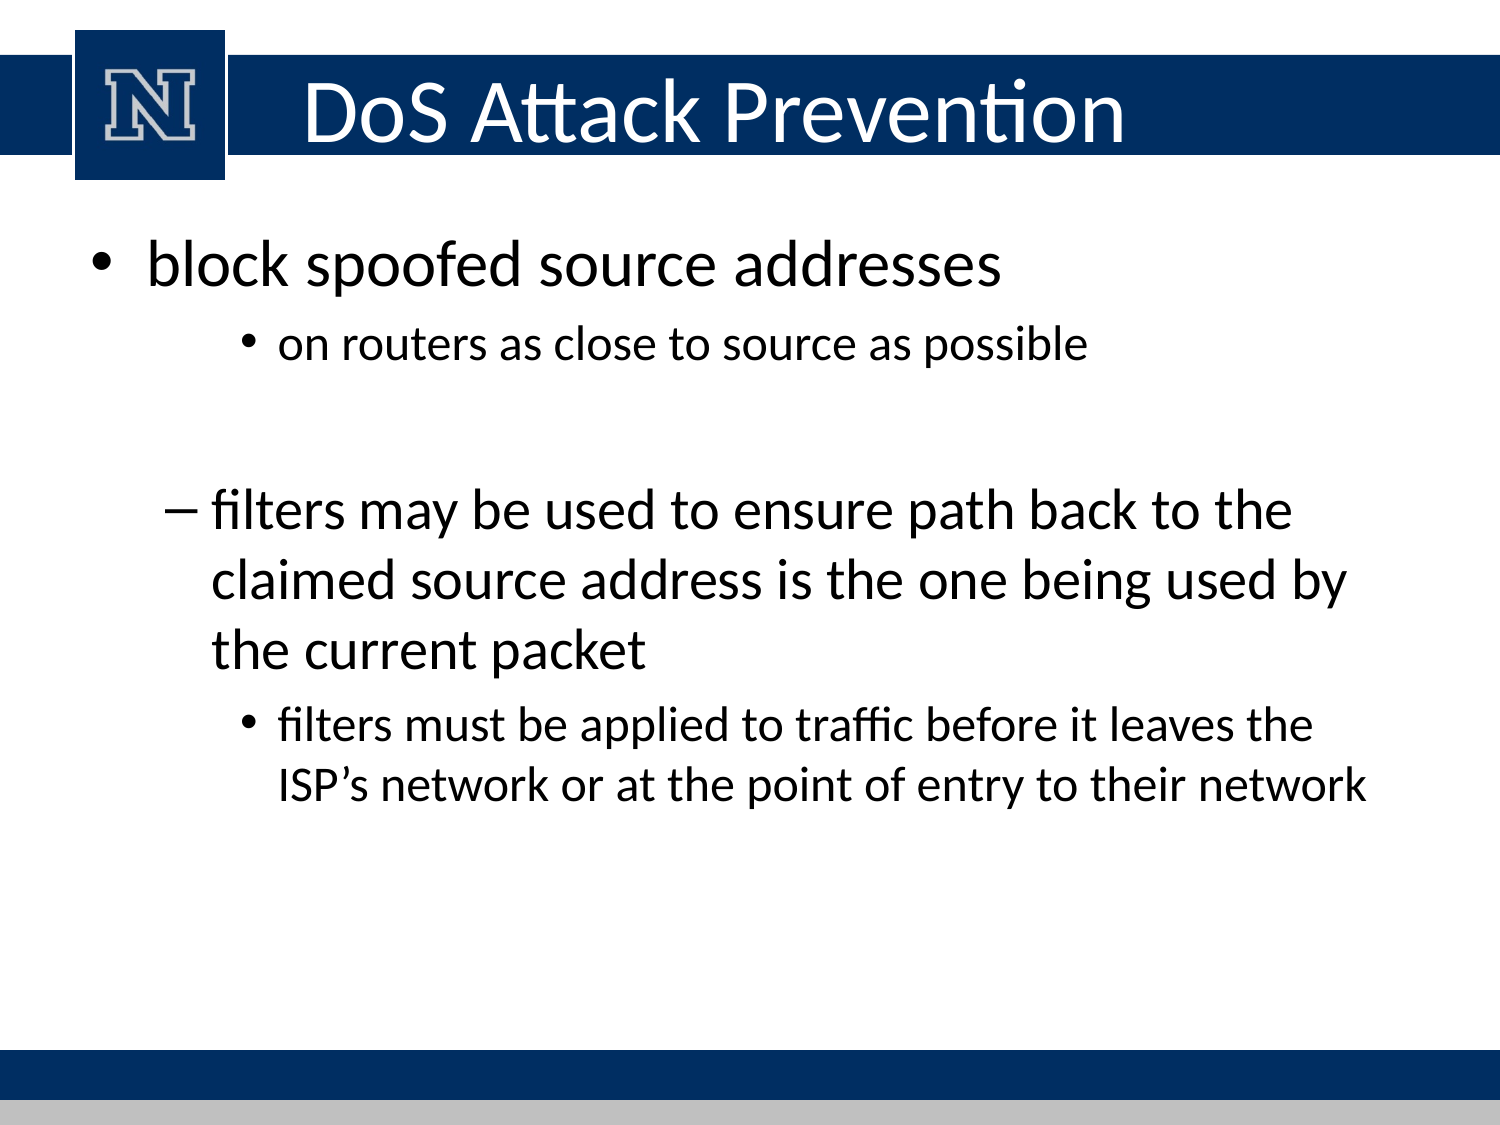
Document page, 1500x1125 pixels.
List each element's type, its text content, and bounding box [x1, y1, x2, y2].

title DoS Attack Prevention [287, 12, 1475, 200]
picture [75, 30, 225, 180]
list block spoofed source addresses on routers as close to source as possible filters may be used to ensure path back to the claimed source address is the one being used by the current packet filters must be applied to traffic before it leaves the ISP’s network or at the point of entry to their network [75, 212, 1425, 1005]
